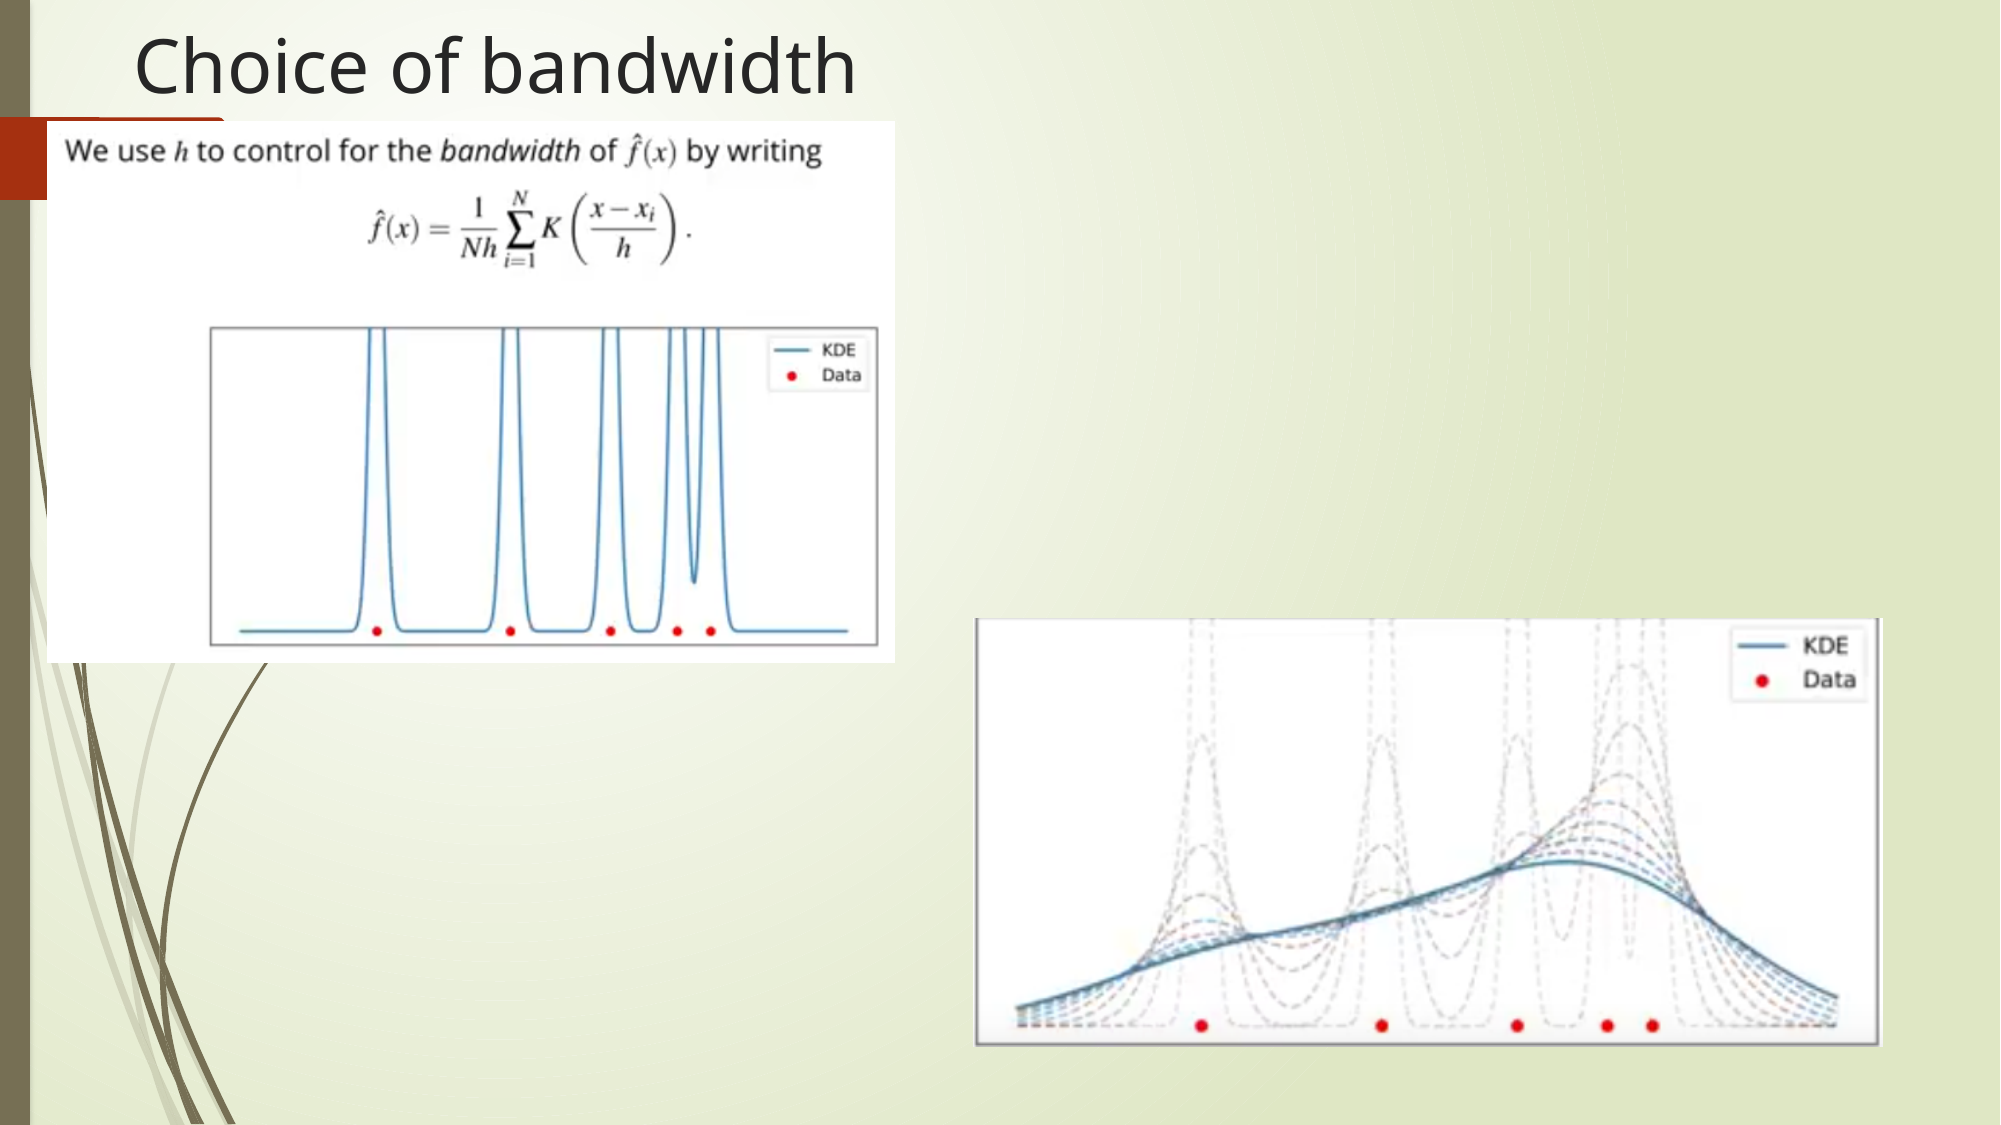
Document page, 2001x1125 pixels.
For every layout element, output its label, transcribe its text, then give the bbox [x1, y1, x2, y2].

picture [973, 617, 1884, 1047]
picture [47, 121, 895, 663]
title Choice of bandwidth [118, 10, 1844, 122]
